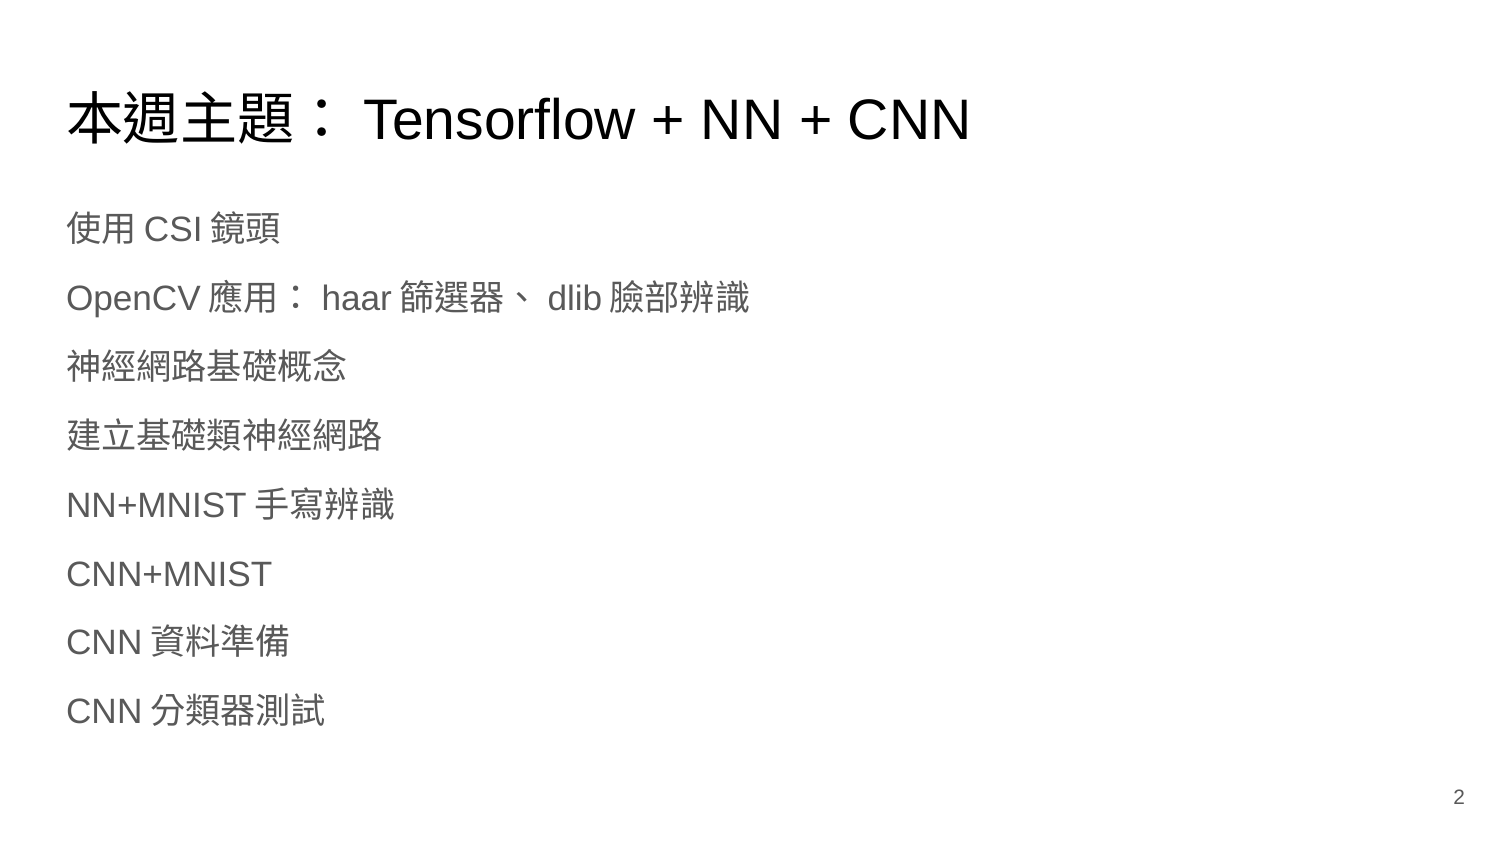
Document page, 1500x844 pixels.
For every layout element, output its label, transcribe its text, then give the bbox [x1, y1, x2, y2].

slide_number ‹#› [1389, 764, 1480, 830]
title 本週主題：Tensorflow + NN + CNN [51, 72, 1449, 167]
list 使用CSI鏡頭 OpenCV應用：haar篩選器、dlib臉部辨識 神經網路基礎概念 建立基礎類神經網路 NN+MNIST手寫辨識 CNN+MNIST CNN資料準備 CNN分類器測試 [51, 189, 1449, 750]
